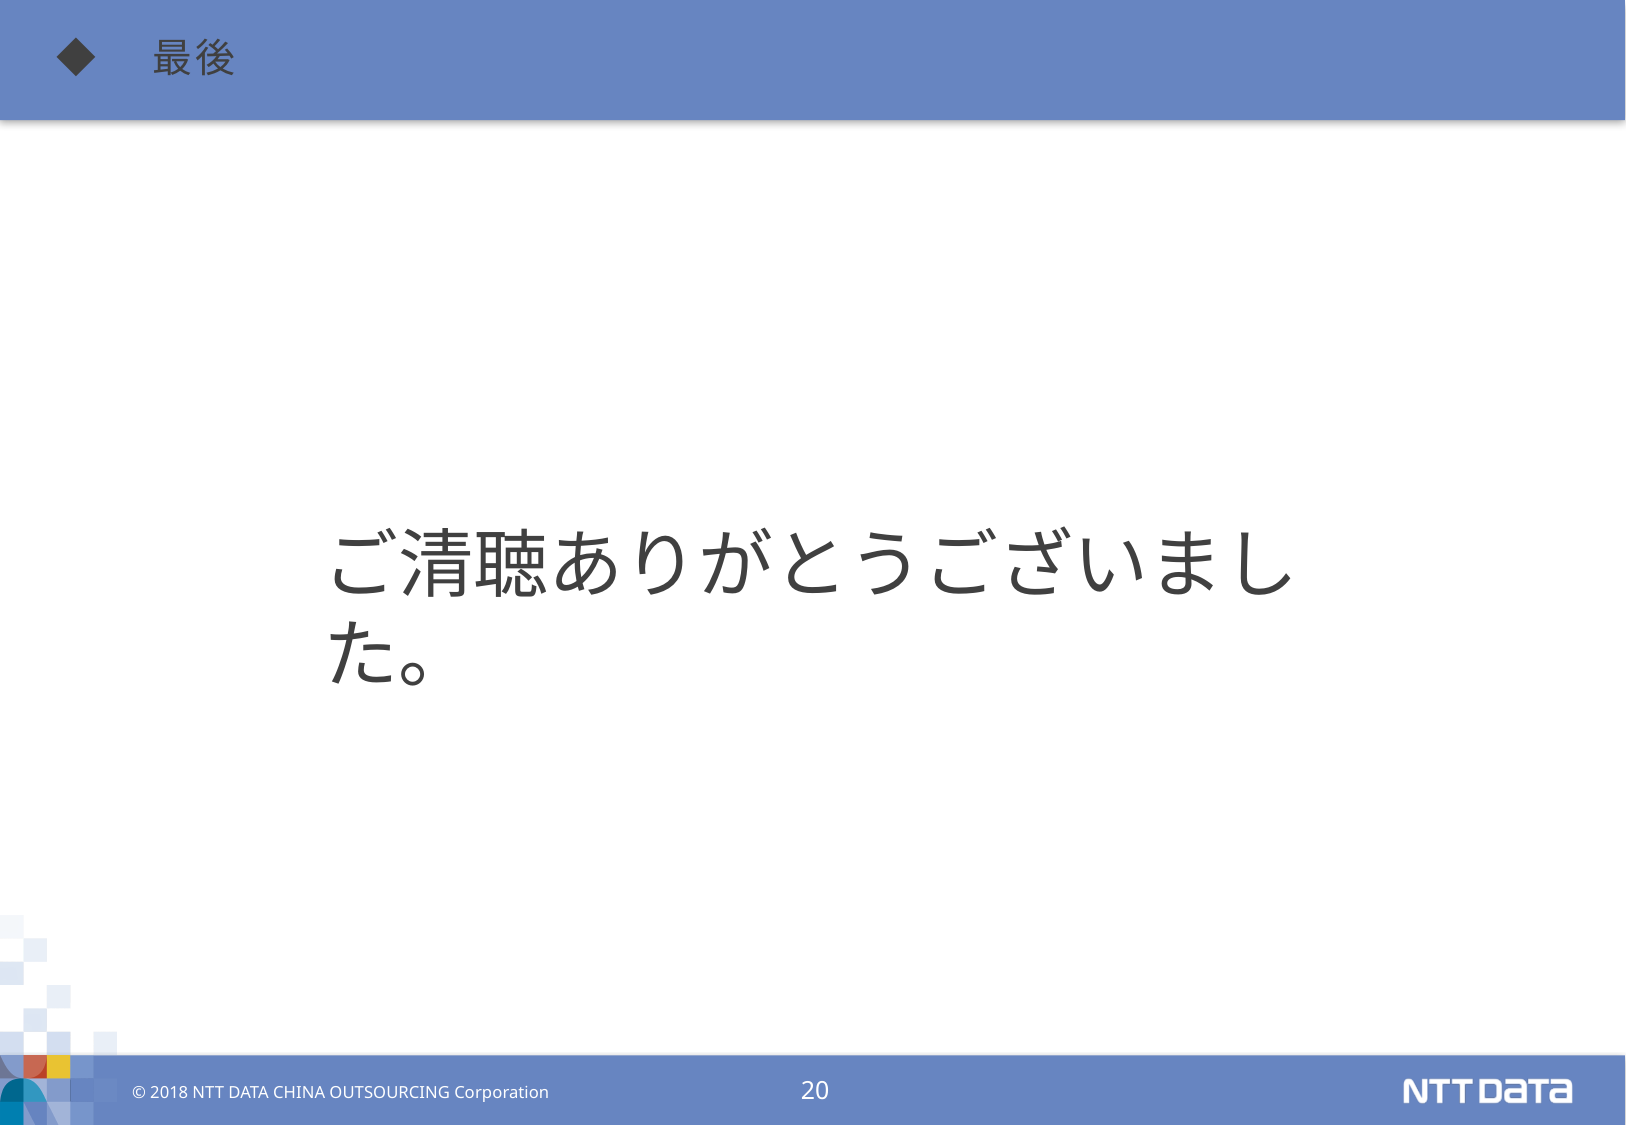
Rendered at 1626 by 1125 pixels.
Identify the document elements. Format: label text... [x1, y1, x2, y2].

picture [1391, 1066, 1585, 1116]
picture [0, 915, 117, 1125]
text_box ◆ 最後 [41, 25, 1363, 109]
text_box ご清聴ありがとうございました。 [309, 509, 1316, 705]
